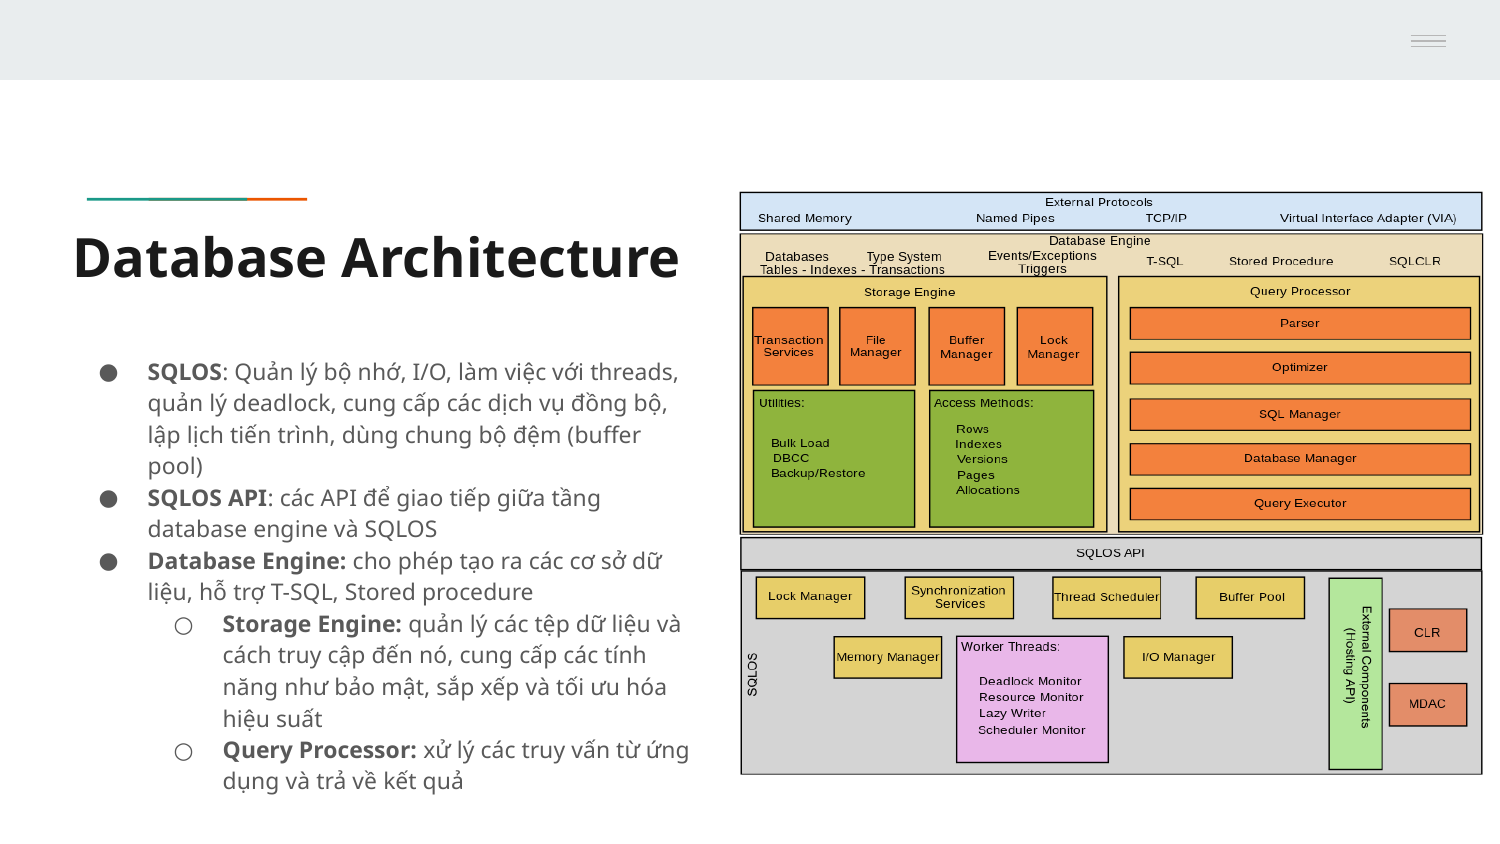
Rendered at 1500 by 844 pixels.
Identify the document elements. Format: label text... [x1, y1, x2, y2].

picture [734, 190, 1484, 775]
list SQLOS: Quản lý bộ nhớ, I/O, làm việc với threads, quản lý deadlock, cung cấp các dịch vụ đồng bộ, lập lịch tiến trình, dùng chung bộ đệm (buffer pool) SQLOS API: các API để giao tiếp giữa tầng database engine và SQLOS Database Engine: cho phép tạo ra các cơ sở dữ liệu, hỗ trợ T-SQL, Stored procedure Storage Engine: quản lý các tệp dữ liệu và cách truy cập đến nó, cung cấp các tính năng như bảo mật, sắp xếp và tối ưu hóa hiệu suất Query Processor: xử lý các truy vấn từ ứng dụng và trả về kết quả [57, 338, 718, 775]
title Database Architecture [57, 208, 729, 379]
